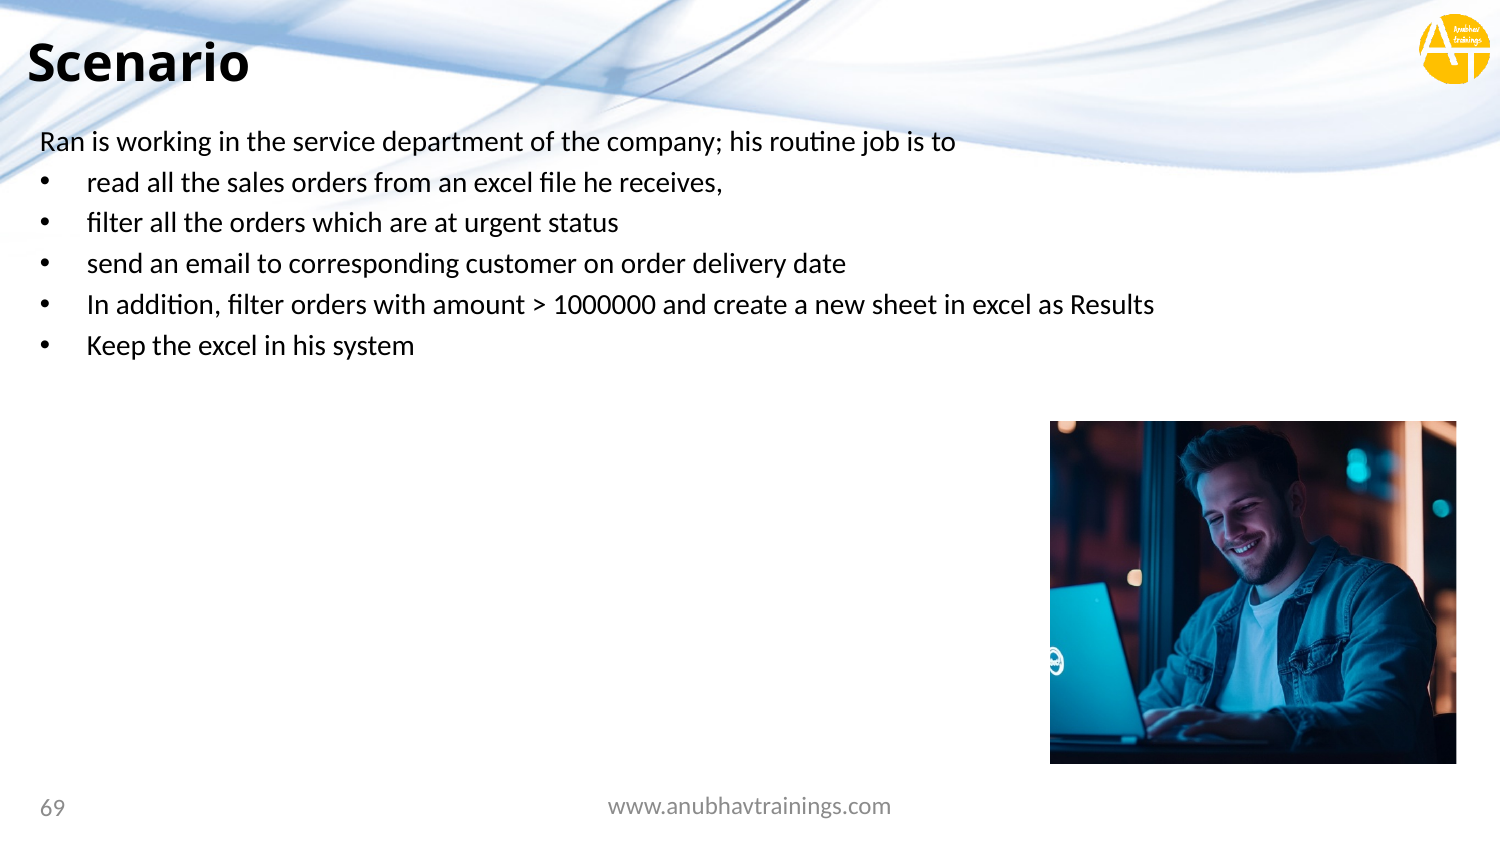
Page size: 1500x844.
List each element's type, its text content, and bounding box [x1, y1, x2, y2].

text_box Ran is working in the service department of the company; his routine job is to read all the sales orders from an excel file he receives, filter all the orders which are at urgent status send an email to corresponding customer on order delivery date In addition, filter orders with amount > 1000000 and create a new sheet in excel as Results Keep the excel in his system [24, 114, 1475, 782]
footer www.anubhavtrainings.com [512, 782, 988, 827]
title Scenario [12, 21, 1363, 110]
slide_number 69 [24, 784, 100, 830]
picture [0, 0, 1500, 844]
